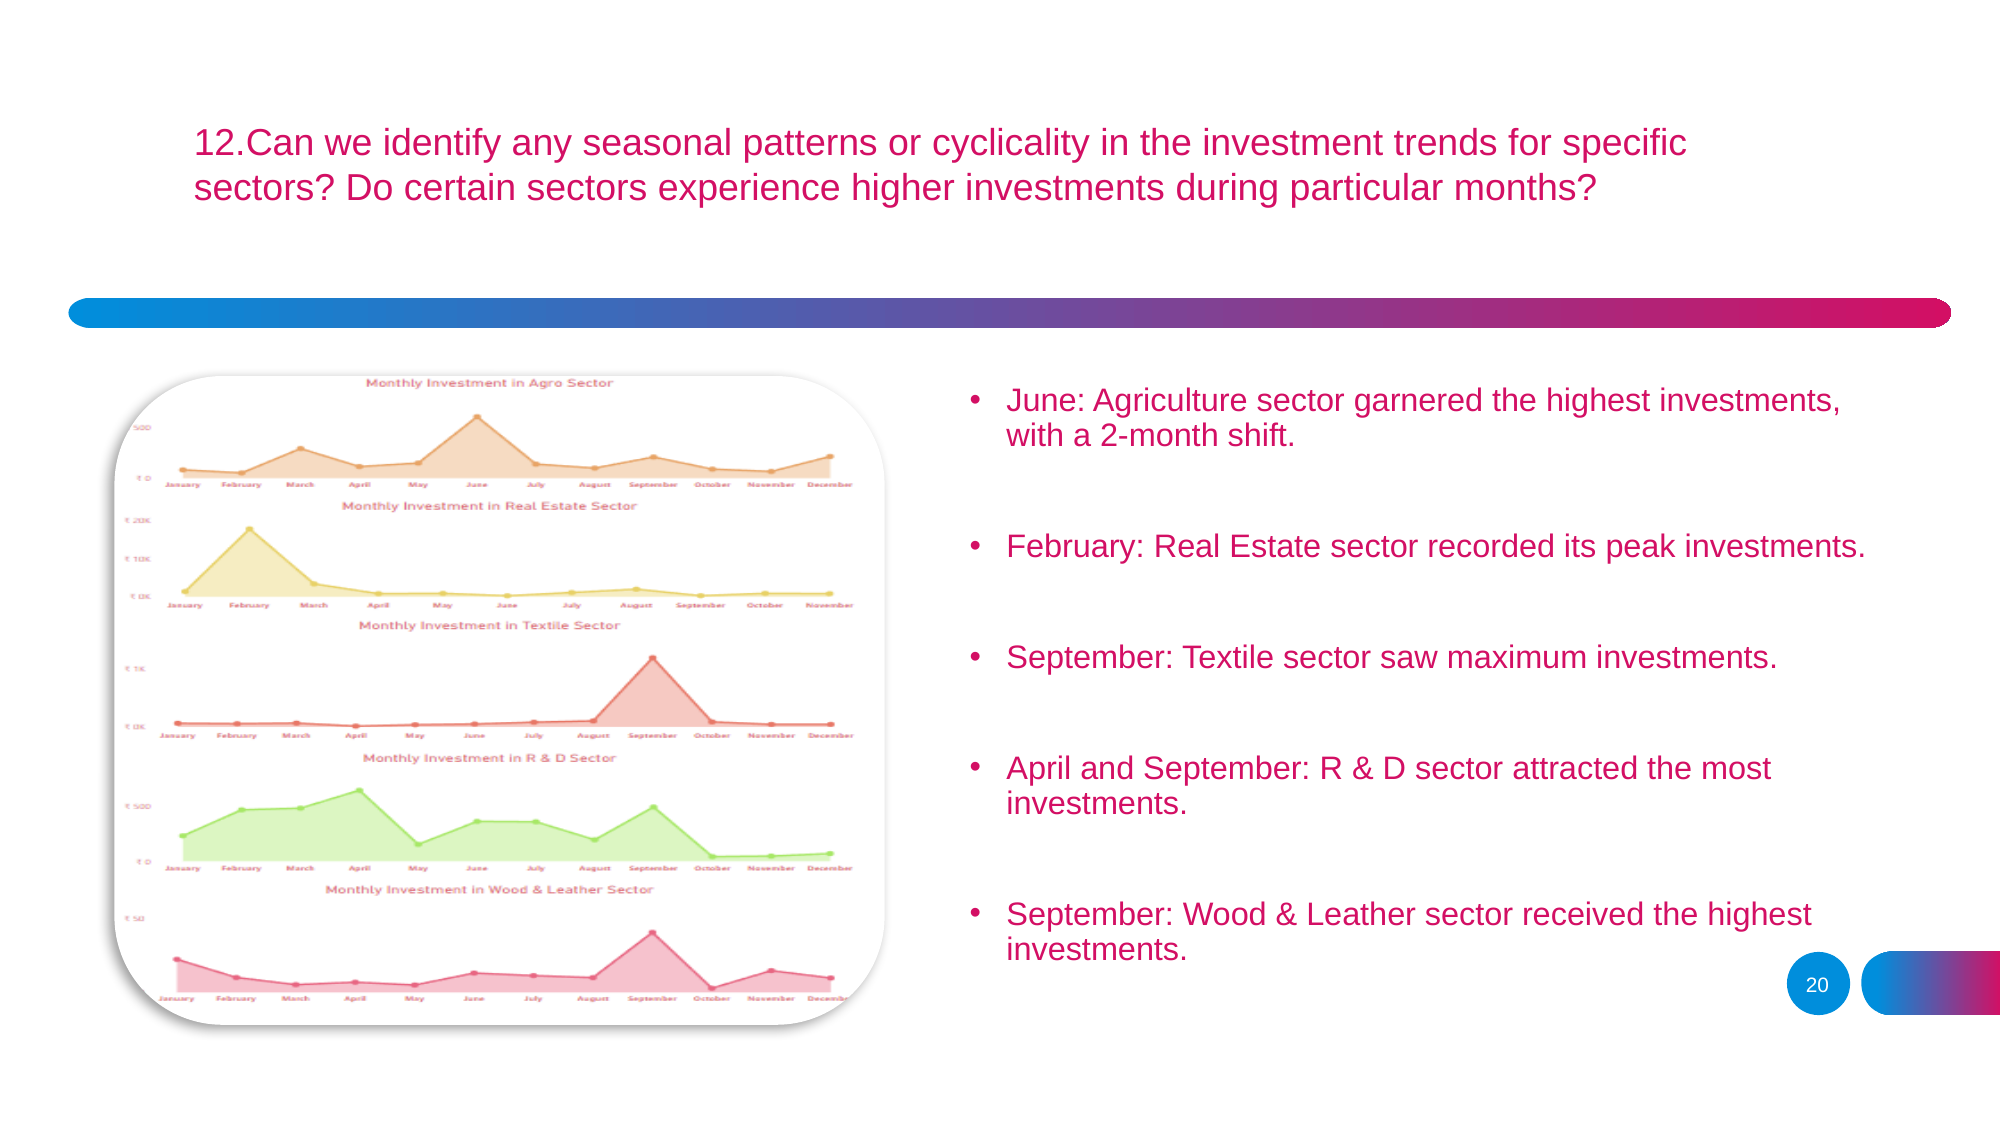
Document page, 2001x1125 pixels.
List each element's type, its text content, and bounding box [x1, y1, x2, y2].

text_box 12.Can we identify any seasonal patterns or cyclicality in the investment trends for specific sectors? Do certain sectors experience higher investments during particular months? [178, 110, 1773, 216]
text_box June: Agriculture sector garnered the highest investments, with a 2-month shift. February: Real Estate sector recorded its peak investments. September: Textile sector saw maximum investments. April and September: R & D sector attracted the most investments. September: Wood & Leather sector received the highest investments. [954, 376, 1886, 1014]
picture [114, 376, 885, 1025]
